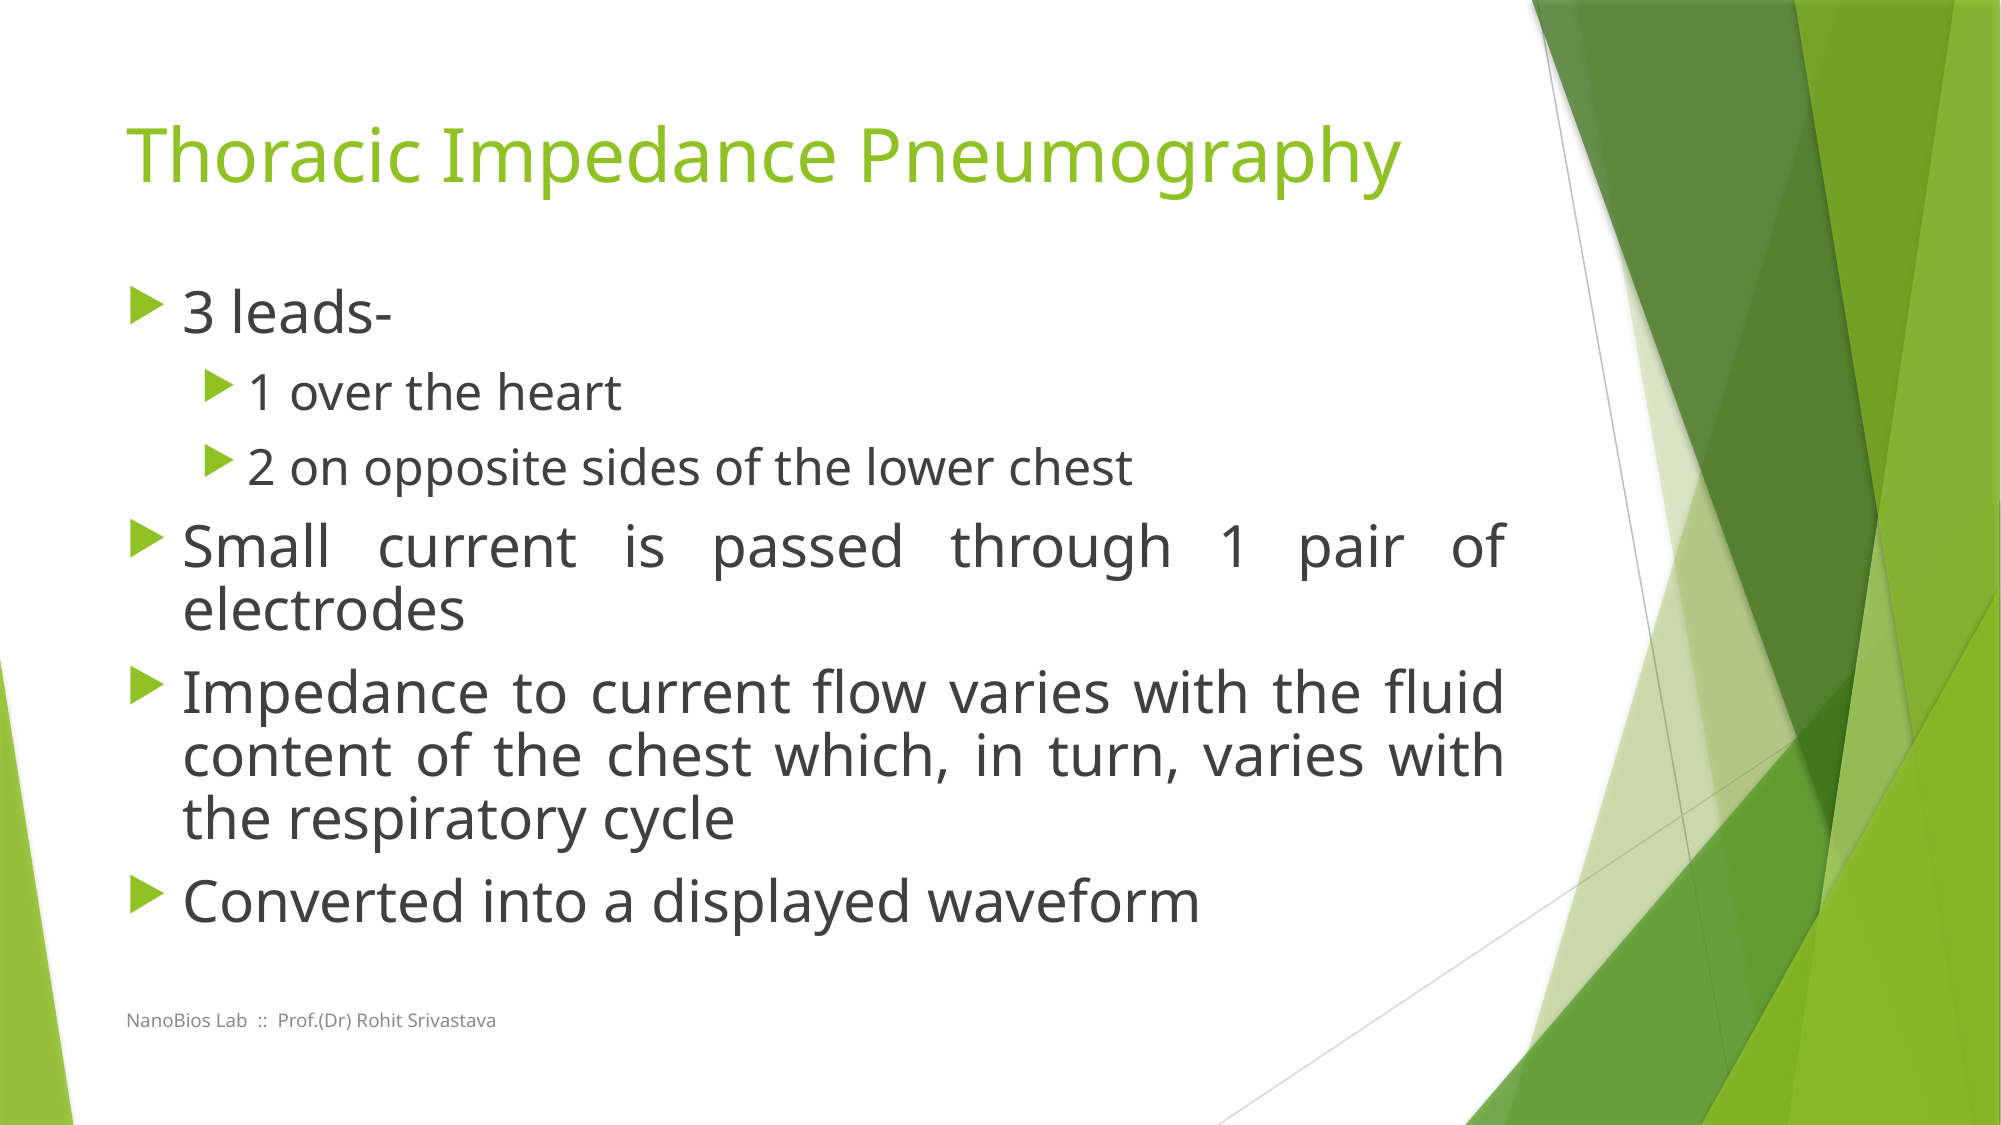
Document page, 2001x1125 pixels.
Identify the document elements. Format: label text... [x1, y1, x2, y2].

title Thoracic Impedance Pneumography [111, 99, 1522, 276]
footer NanoBios Lab :: Prof.(Dr) Rohit Srivastava [111, 991, 1145, 1051]
list 3 leads- 1 over the heart 2 on opposite sides of the lower chest Small current is passed through 1 pair of electrodes Impedance to current flow varies with the fluid content of the chest which, in turn, varies with the respiratory cycle Converted into a displayed waveform [111, 276, 1522, 992]
